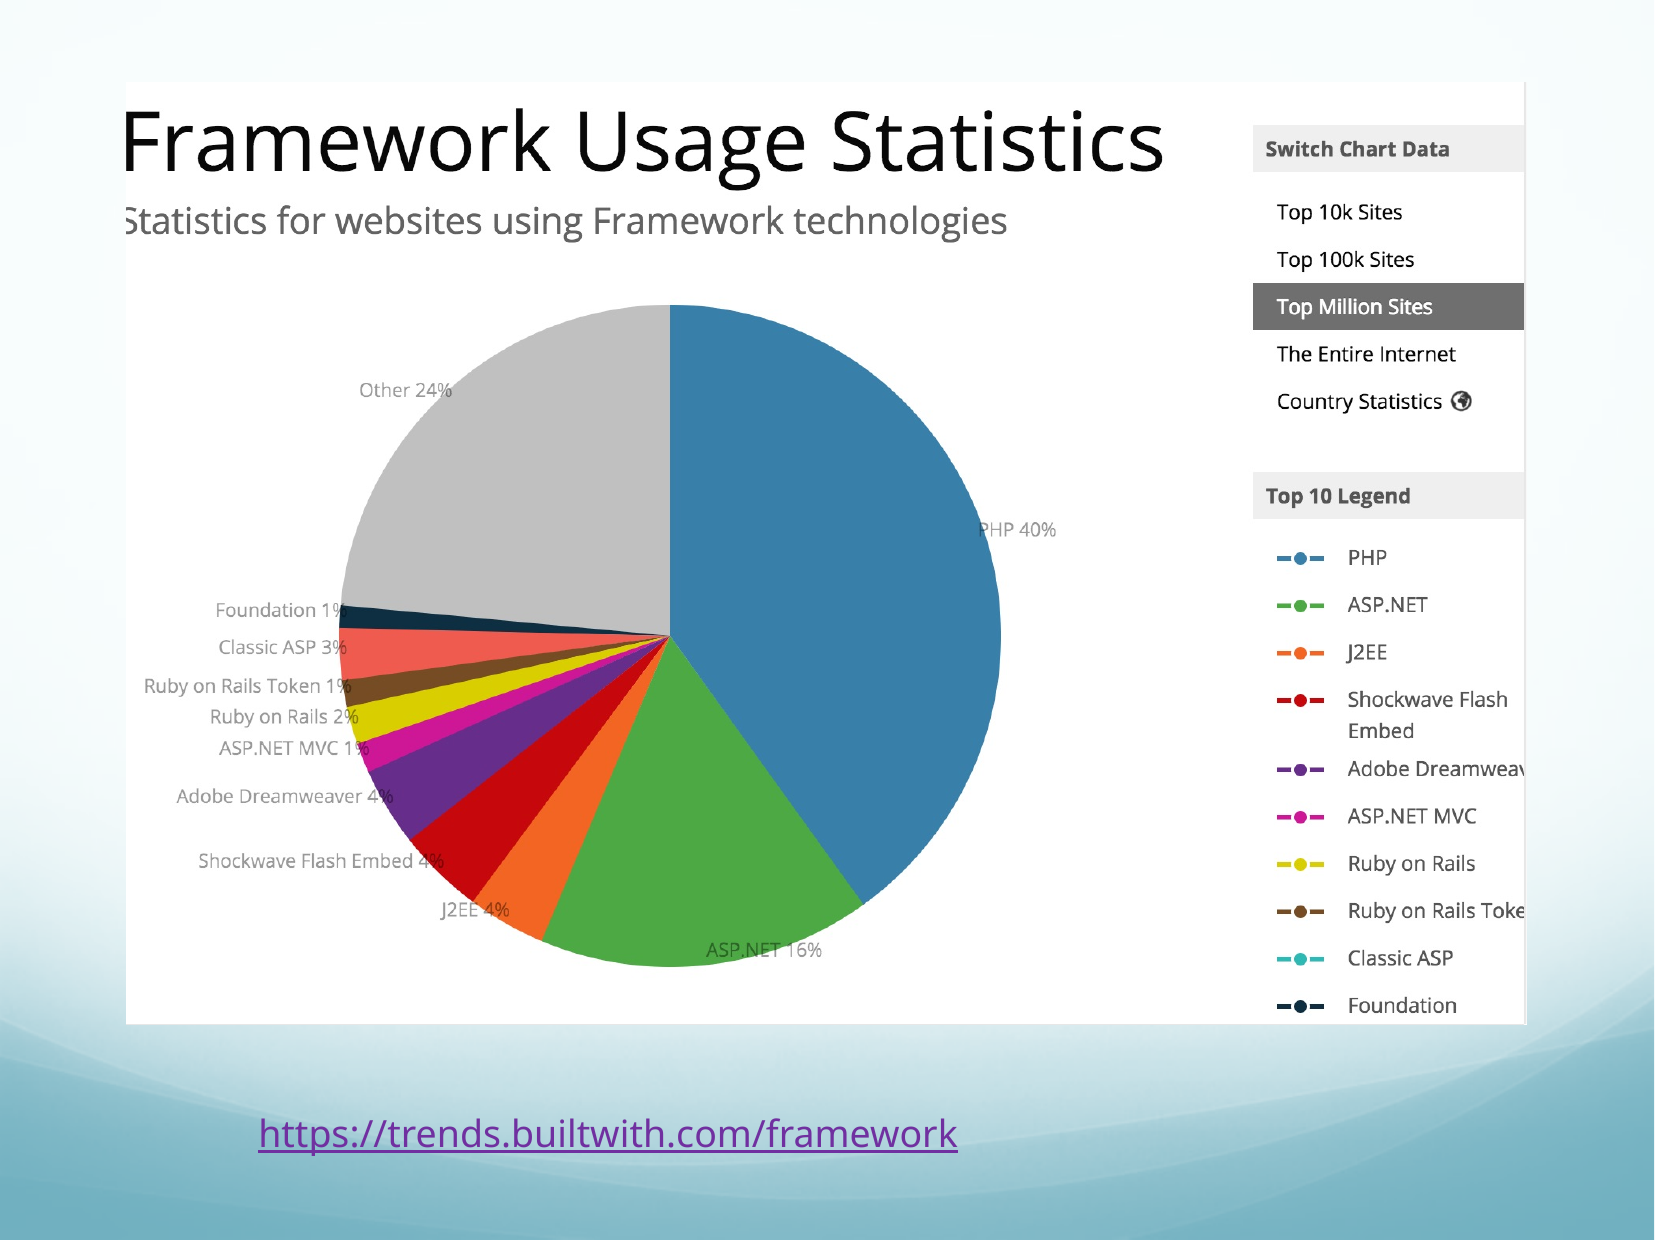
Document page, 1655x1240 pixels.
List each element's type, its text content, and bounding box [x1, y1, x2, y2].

text_box https://trends.builtwith.com/framework [243, 1102, 974, 1214]
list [126, 81, 1528, 1025]
